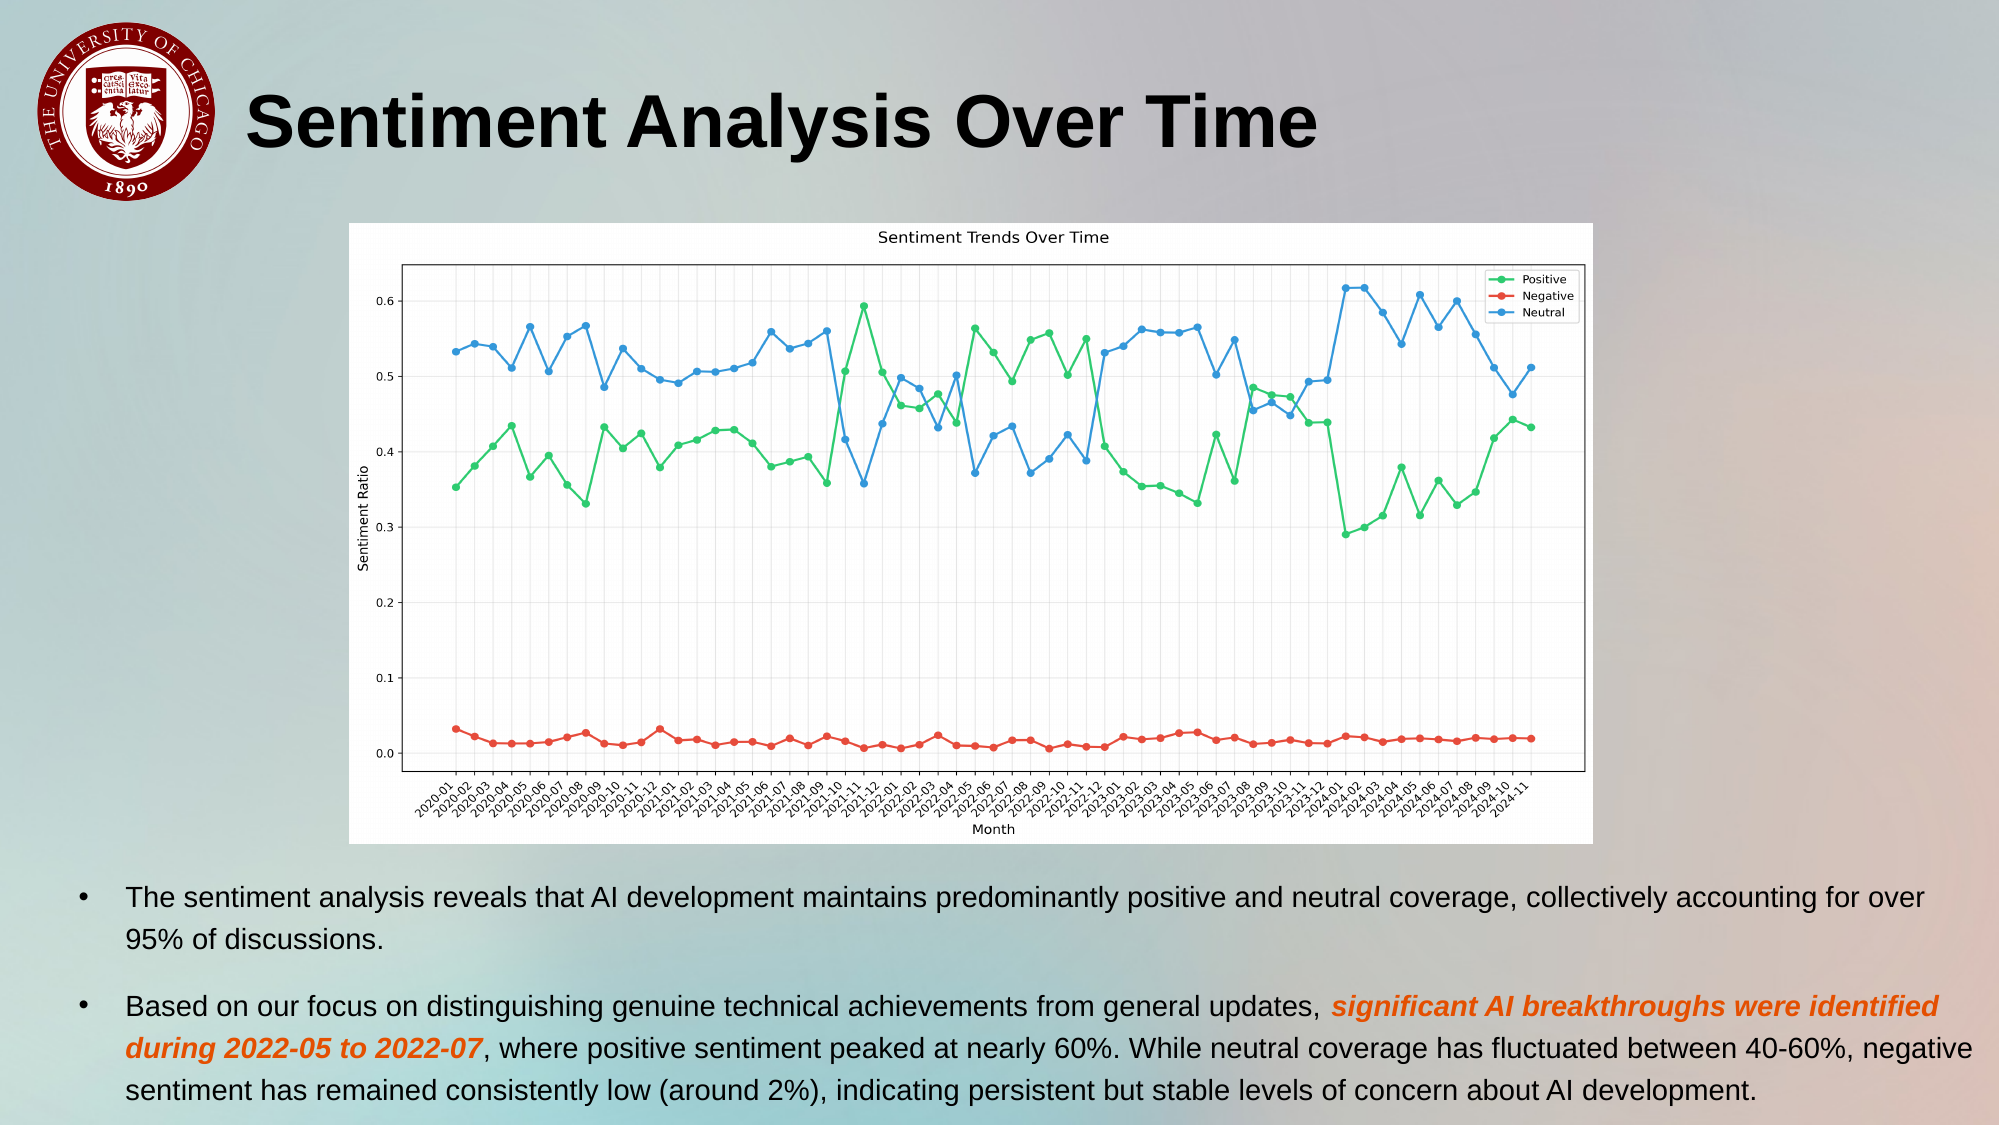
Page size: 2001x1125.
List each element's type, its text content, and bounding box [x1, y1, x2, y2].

title Sentiment Analysis Over Time [230, 34, 1380, 170]
picture [0, 0, 1999, 1125]
text_box The sentiment analysis reveals that AI development maintains predominantly positive and neutral coverage, collectively accounting for over 95% of discussions. Based on our focus on distinguishing genuine technical achievements from general updates, significant AI breakthroughs were identified during 2022-05 to 2022-07, where positive sentiment peaked at nearly 60%. While neutral coverage has fluctuated between 40-60%, negative sentiment has remained consistently low (around 2%), indicating persistent but stable levels of concern about AI development. [63, 864, 1994, 1114]
